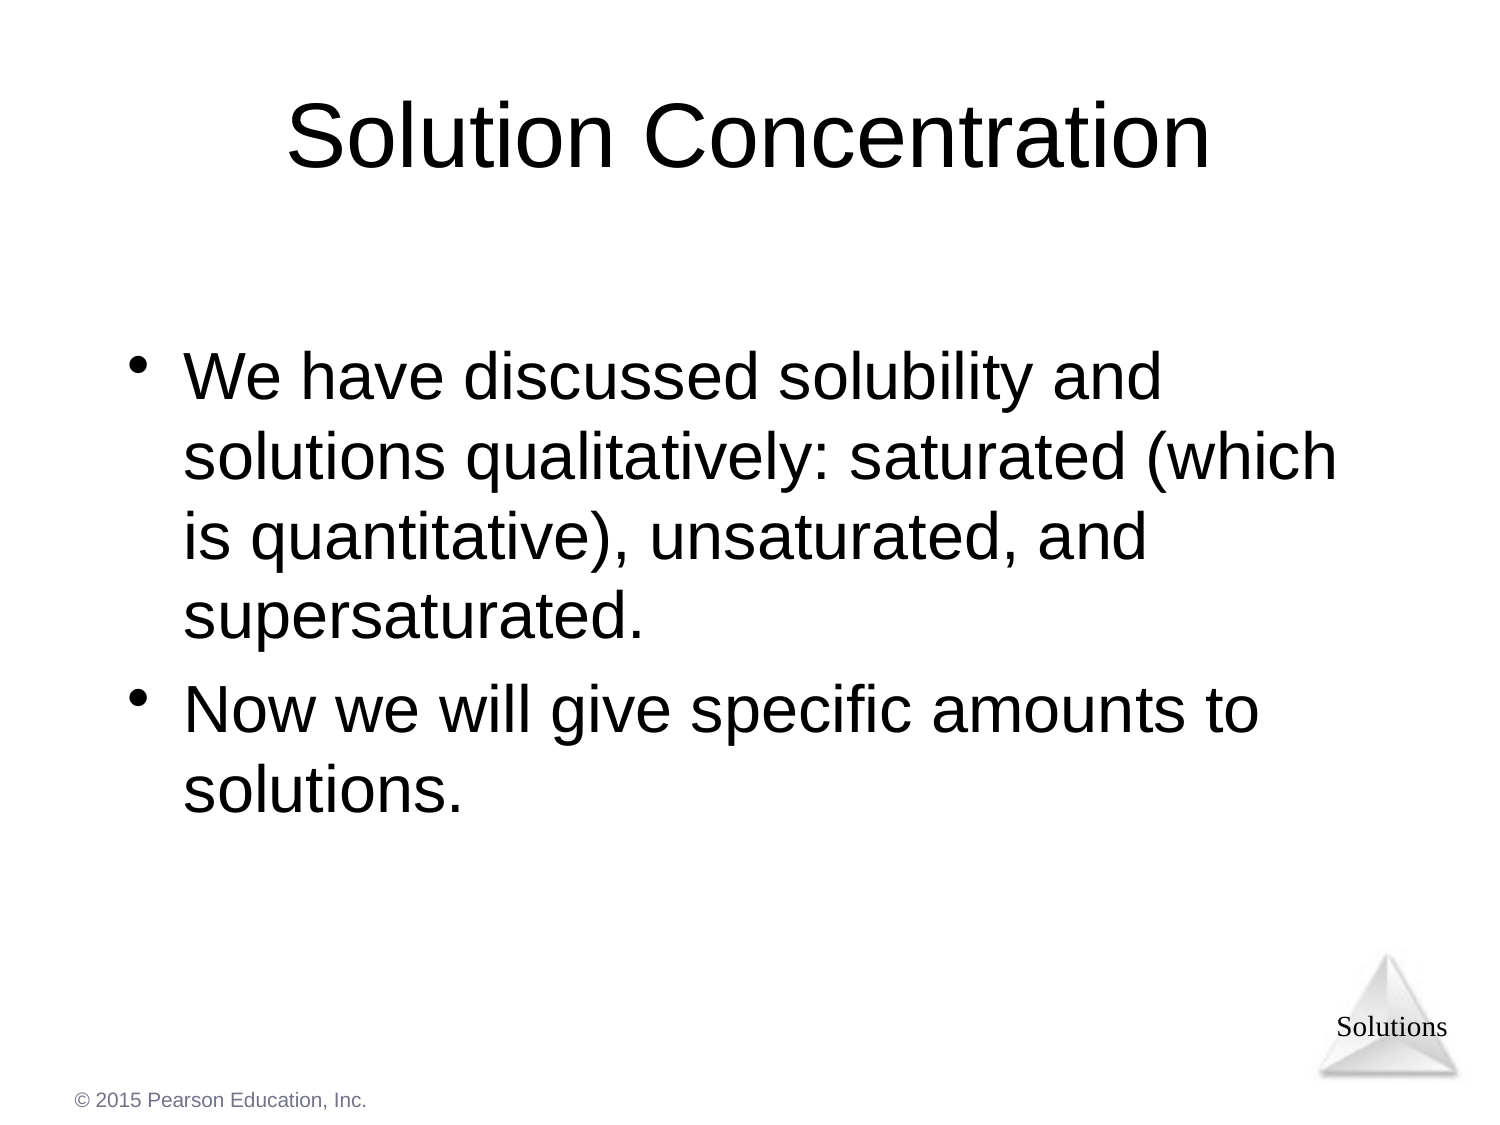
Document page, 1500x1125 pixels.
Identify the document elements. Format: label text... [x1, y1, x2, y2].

list We have discussed solubility and solutions qualitatively: saturated (which is quantitative), unsaturated, and supersaturated. Now we will give specific amounts to solutions. [112, 324, 1388, 1000]
title Solution Concentration [112, 37, 1388, 225]
picture [1275, 899, 1500, 1125]
